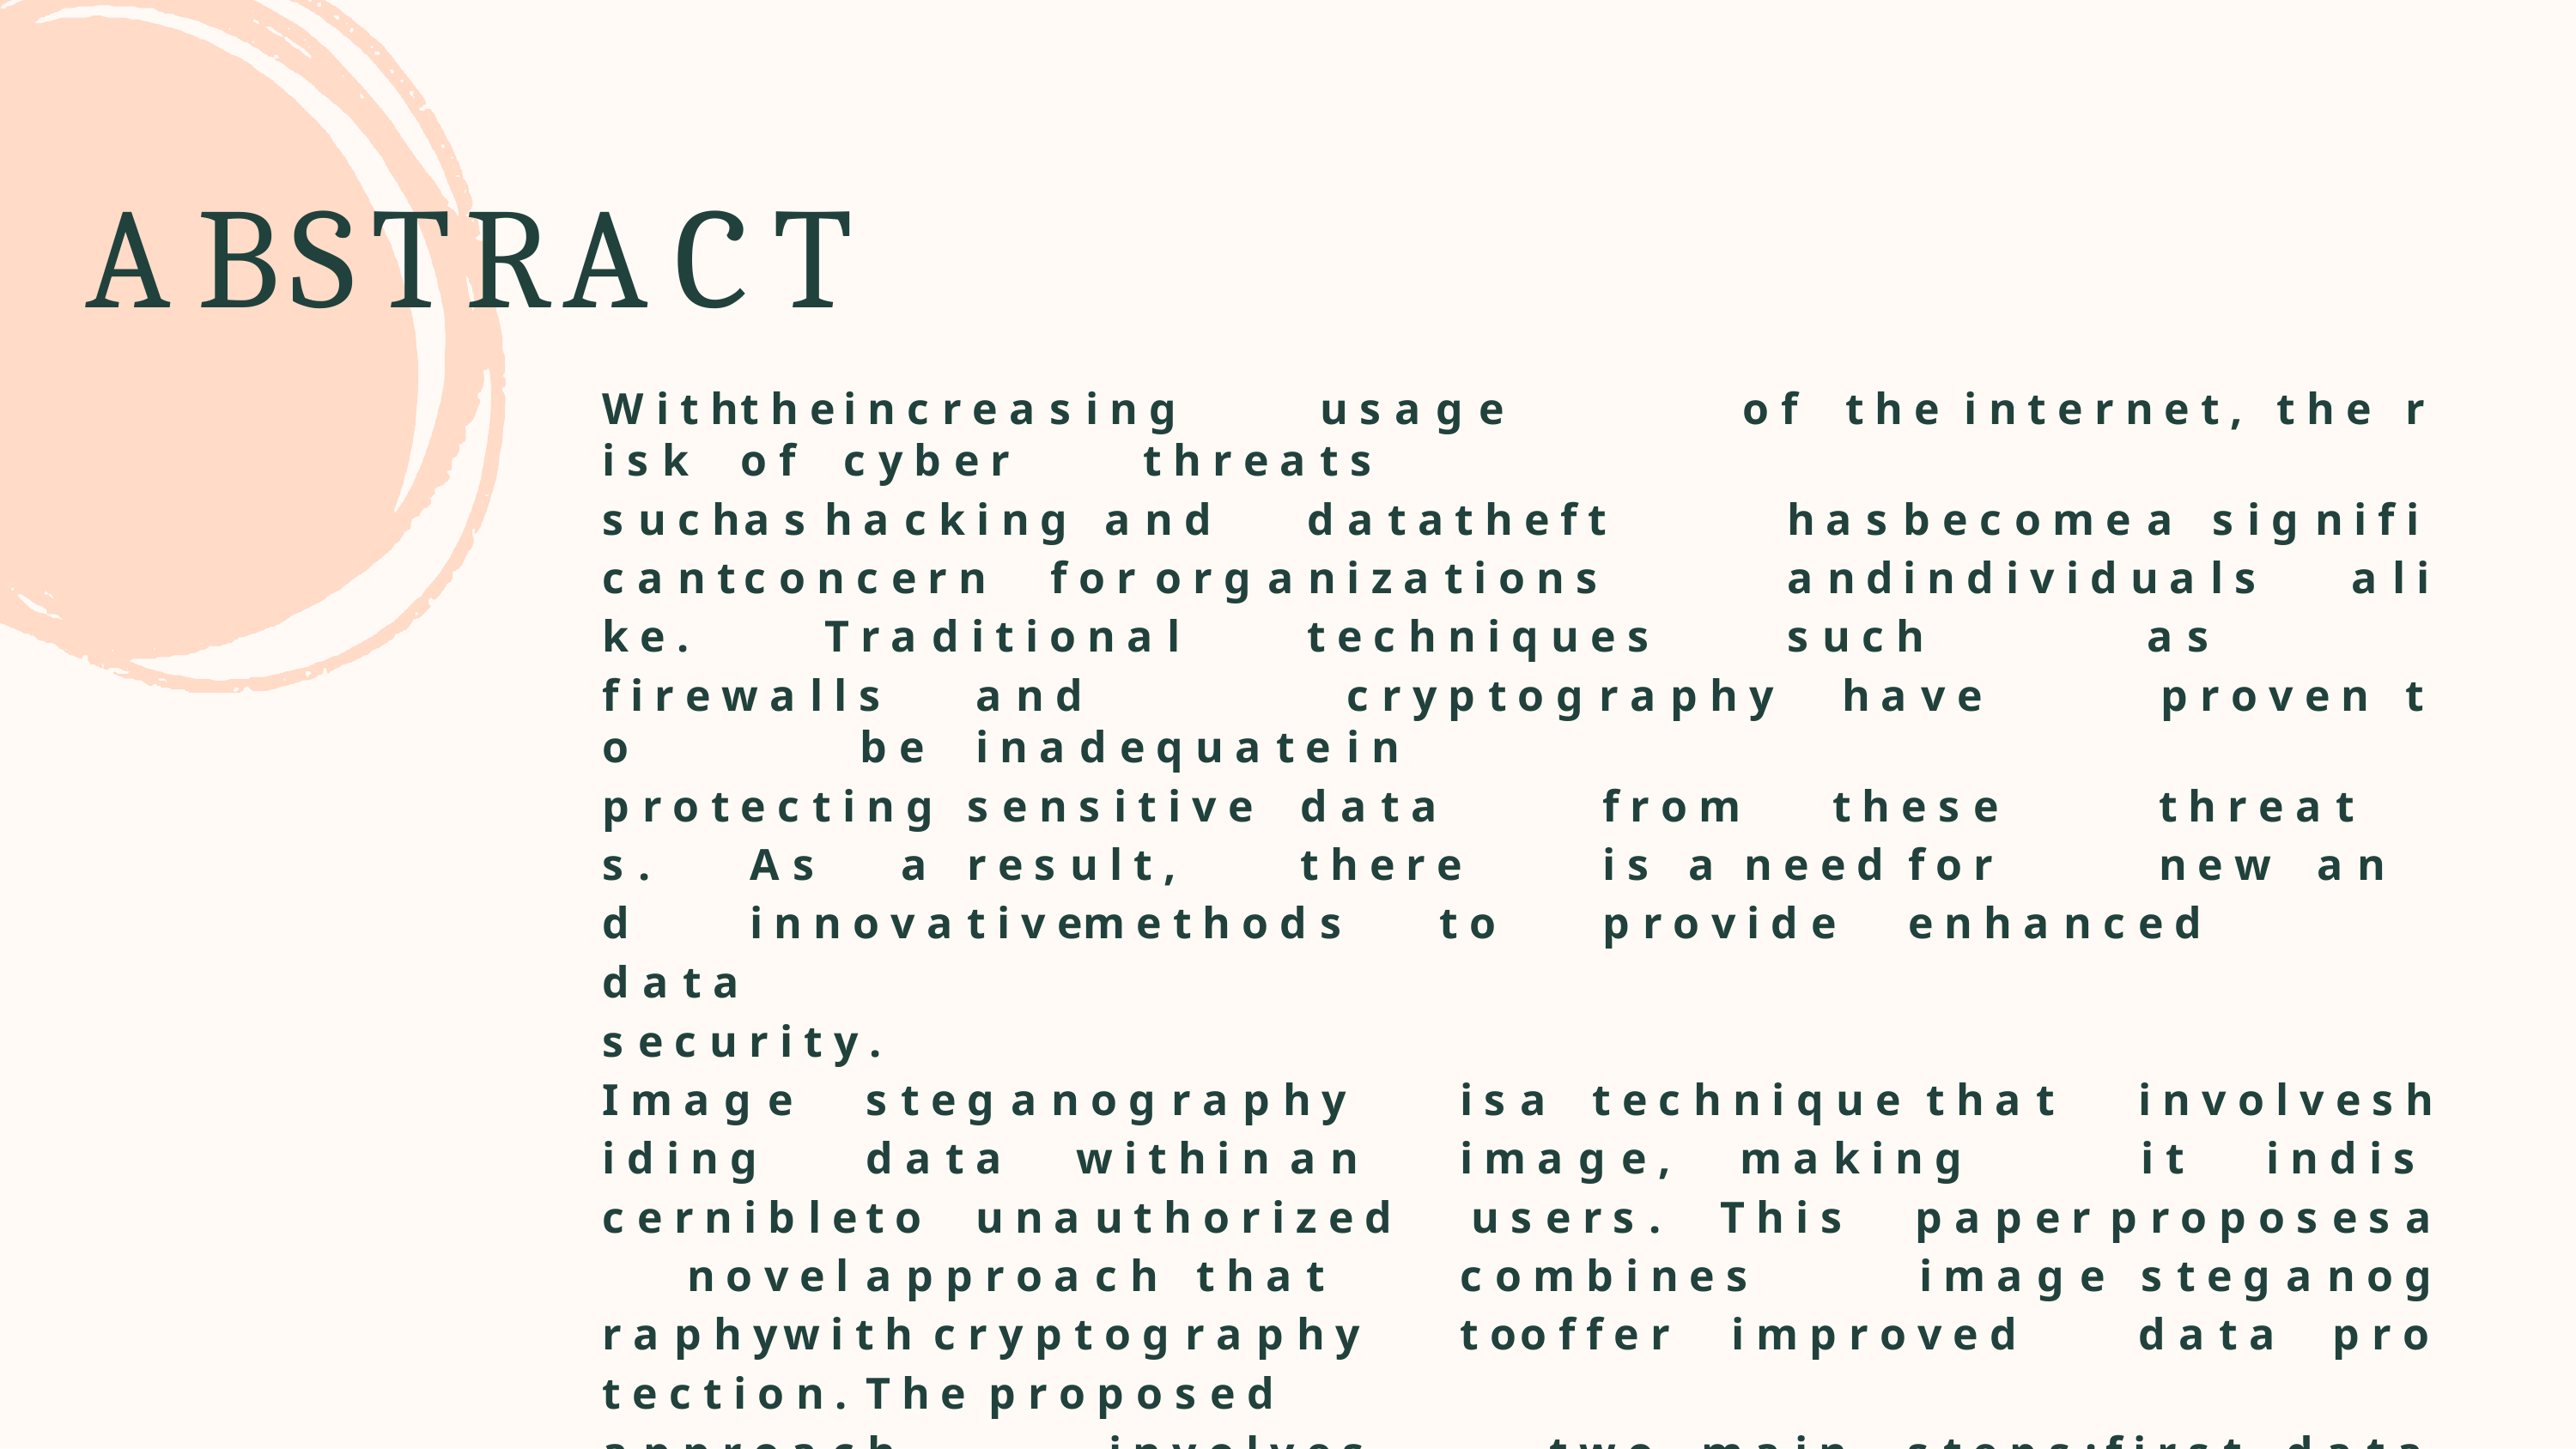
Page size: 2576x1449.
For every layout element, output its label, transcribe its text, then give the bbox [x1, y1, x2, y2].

picture [0, 0, 506, 693]
text_box W i t h t h e i n c r e a s i n g u s a g e o f t h e i n t e r n e t , t h e r i s k o f c y b e r t h r e a t s s u c h a s h a c k i n g a n d d a t a t h e f t h a s b e c o m e a s i g n i f i c a n t c o n c e r n f o r o r g a n i z a t i o n s a n d i n d i v i d u a l s a l i k e . T r a d i t i o n a l t e c h n i q u e s s u c h a s f i r e w a l l s a n d c r y p t o g r a p h y h a v e p r o v e n t o b e i n a d e q u a t e i n p r o t e c t i n g s e n s i t i v e d a t a f r o m t h e s e t h r e a t s . A s a r e s u l t , t h e r e i s a n e e d f o r n e w a n d i n n o v a t i v e m e t h o d s t o p r o v i d e e n h a n c e d d a t a s e c u r i t y . I m a g e s t e g a n o g r a p h y i s a t e c h n i q u e t h a t i n v o l v e s h i d i n g d a t a w i t h i n a n i m a g e , m a k i n g i t i n d i s c e r n i b l e t o u n a u t h o r i z e d u s e r s . T h i s p a p e r p r o p o s e s a n o v e l a p p r o a c h t h a t c o m b i n e s i m a g e s t e g a n o g r a p h y w i t h c r y p t o g r a p h y t o o f f e r i m p r o v e d d a t a p r o t e c t i o n . T h e p r o p o s e d a p p r o a c h i n v o l v e s t w o m a i n s t e p s : f i r s t , d a t a i s h i d d e n w i t h i n a n i m a g e u s i n g s t e g a n o g r a p h y , a n d t h e n t h e h i d d e n d a t a i s e n c r y p t e d u s i n g a s y m m e t r i c k e y a l g o r i t h m . T h i s a p p r o a c h c a n p o t e n t i a l l y o f f e r b e t t e r d a t a p r o t e c t i o n a n d r e d u c e t h e r i s k o f c y b e r - a t t a c k s a n d d a t a t h e f t . [600, 372, 2447, 1449]
title ABSTRACT [509, 162, 905, 407]
